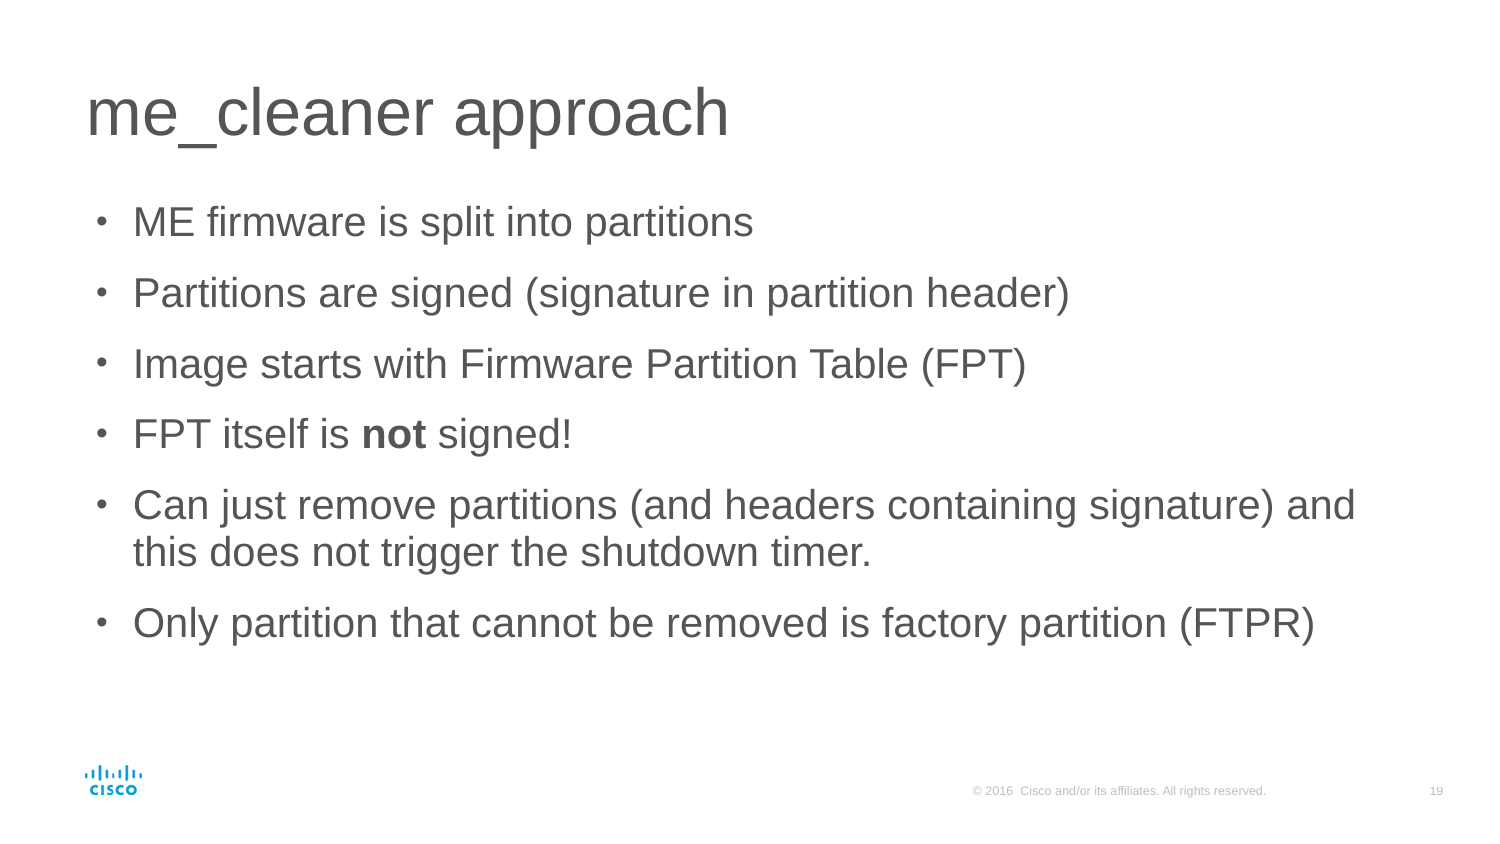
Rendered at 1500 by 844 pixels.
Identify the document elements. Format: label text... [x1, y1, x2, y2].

picture [78, 758, 148, 803]
title me_cleaner approach [71, 55, 1441, 176]
list ME firmware is split into partitions Partitions are signed (signature in partition header) Image starts with Firmware Partition Table (FPT) FPT itself is not signed! Can just remove partitions (and headers containing signature) and this does not trigger the shutdown timer. Only partition that cannot be removed is factory partition (FTPR) [71, 191, 1441, 741]
